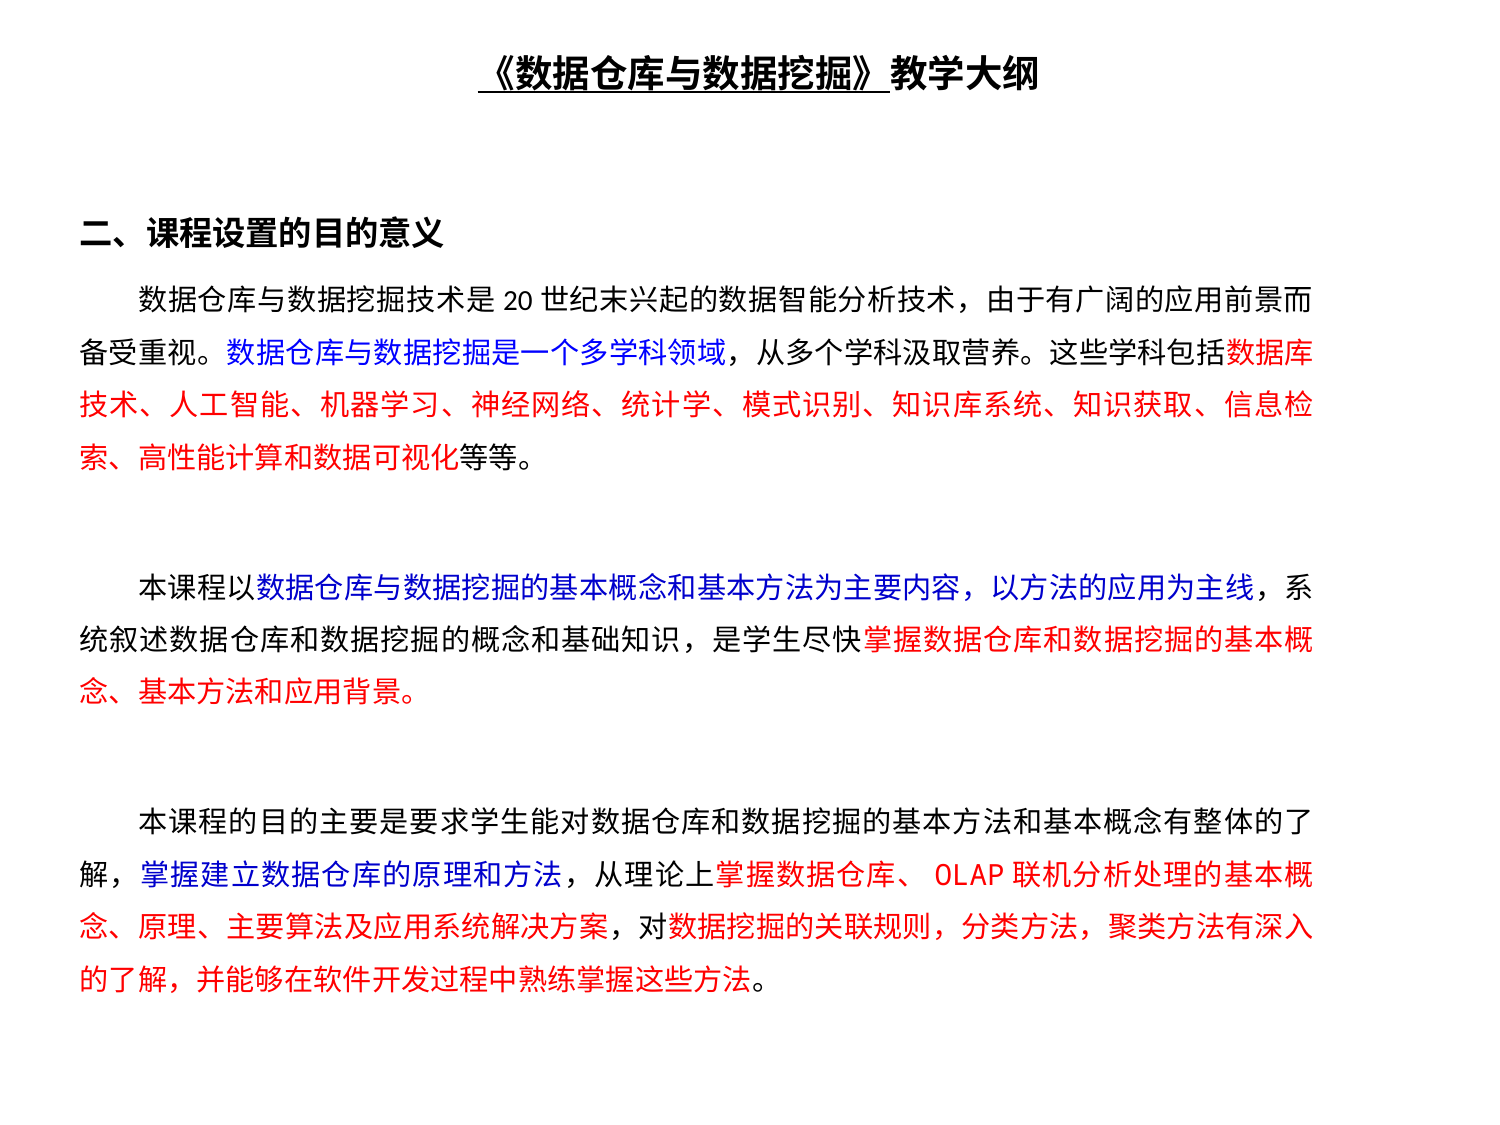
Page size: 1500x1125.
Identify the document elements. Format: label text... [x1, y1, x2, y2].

text_box 二、课程设置的目的意义 数据仓库与数据挖掘技术是20世纪末兴起的数据智能分析技术，由于有广阔的应用前景而备受重视。数据仓库与数据挖掘是一个多学科领域，从多个学科汲取营养。这些学科包括数据库技术、人工智能、机器学习、神经网络、统计学、模式识别、知识库系统、知识获取、信息检索、高性能计算和数据可视化等等。 本课程以数据仓库与数据挖掘的基本概念和基本方法为主要内容，以方法的应用为主线，系统叙述数据仓库和数据挖掘的概念和基础知识，是学生尽快掌握数据仓库和数据挖掘的基本概念、基本方法和应用背景。 本课程的目的主要是要求学生能对数据仓库和数据挖掘的基本方法和基本概念有整体的了解，掌握建立数据仓库的原理和方法，从理论上掌握数据仓库、OLAP联机分析处理的基本概念、原理、主要算法及应用系统解决方案，对数据挖掘的关联规则，分类方法，聚类方法有深入的了解，并能够在软件开发过程中熟练掌握这些方法。 [64, 184, 1329, 1004]
text_box 《数据仓库与数据挖掘》教学大纲 [462, 42, 1055, 103]
